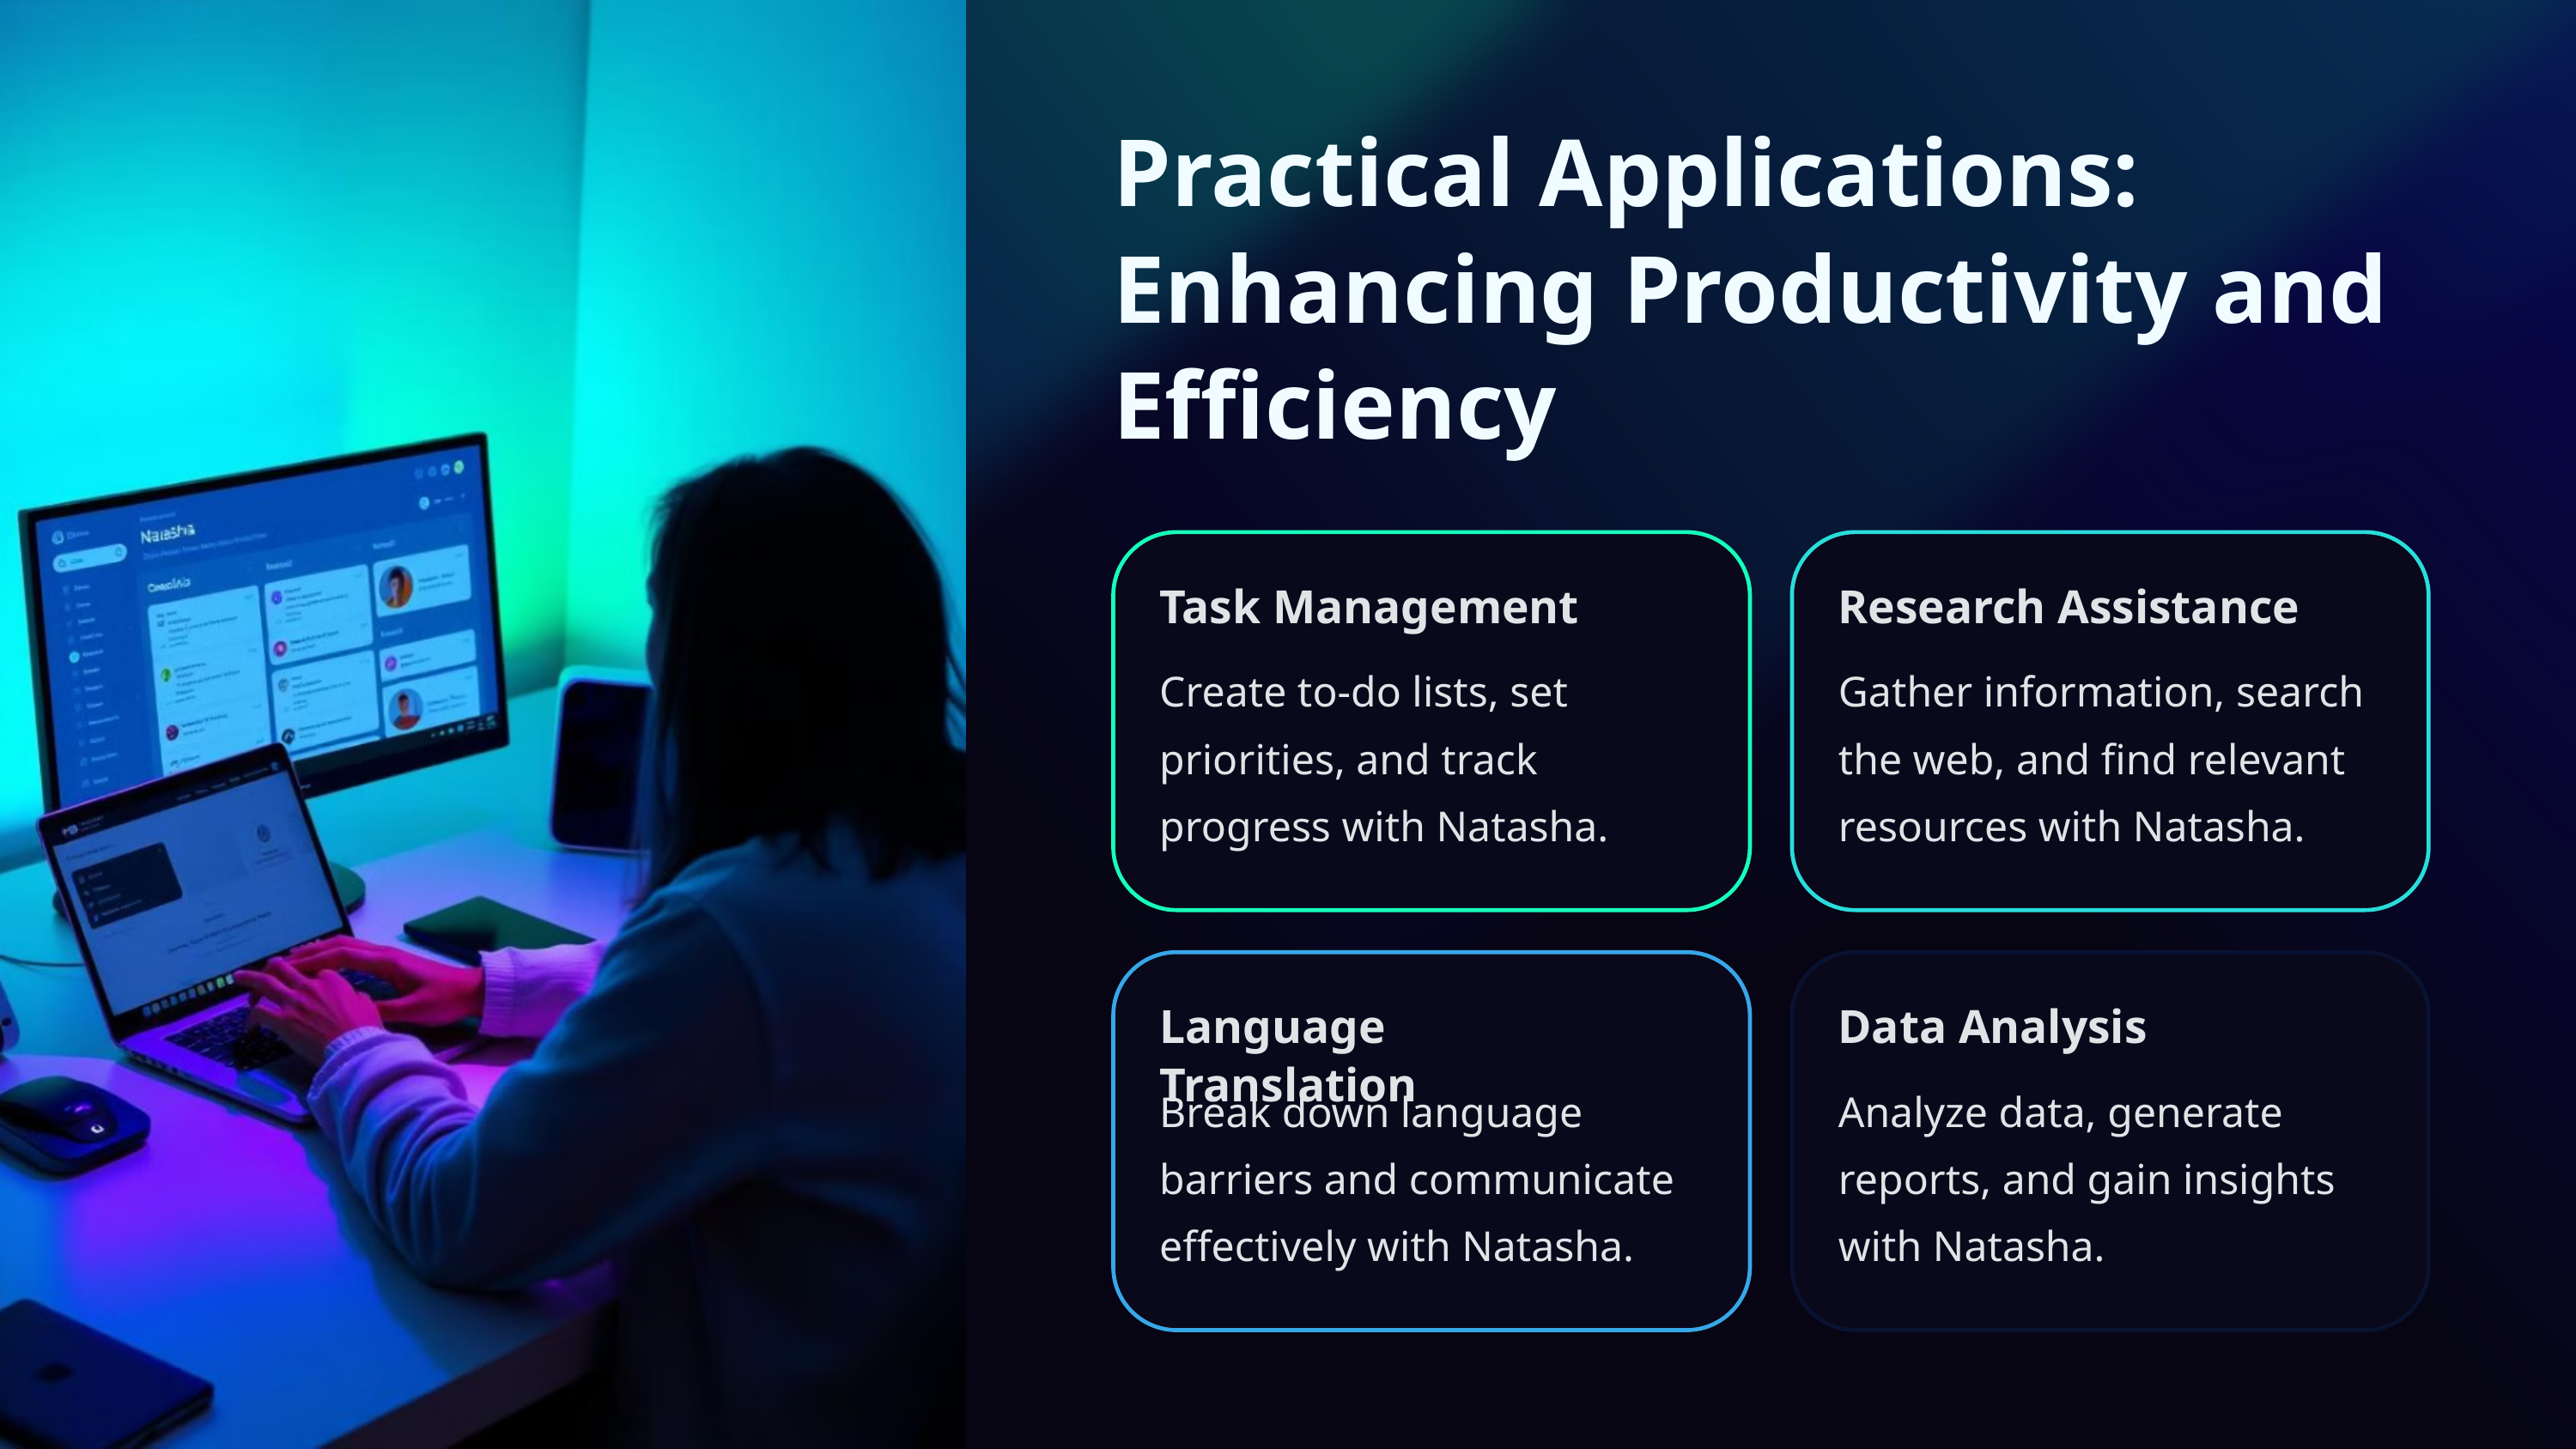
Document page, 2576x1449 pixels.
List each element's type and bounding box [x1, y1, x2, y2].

text_box [1789, 949, 2431, 1333]
text_box [0, 0, 2576, 1449]
text_box [1789, 530, 2431, 912]
text_box [1110, 530, 1753, 912]
text_box [1110, 949, 1753, 1333]
